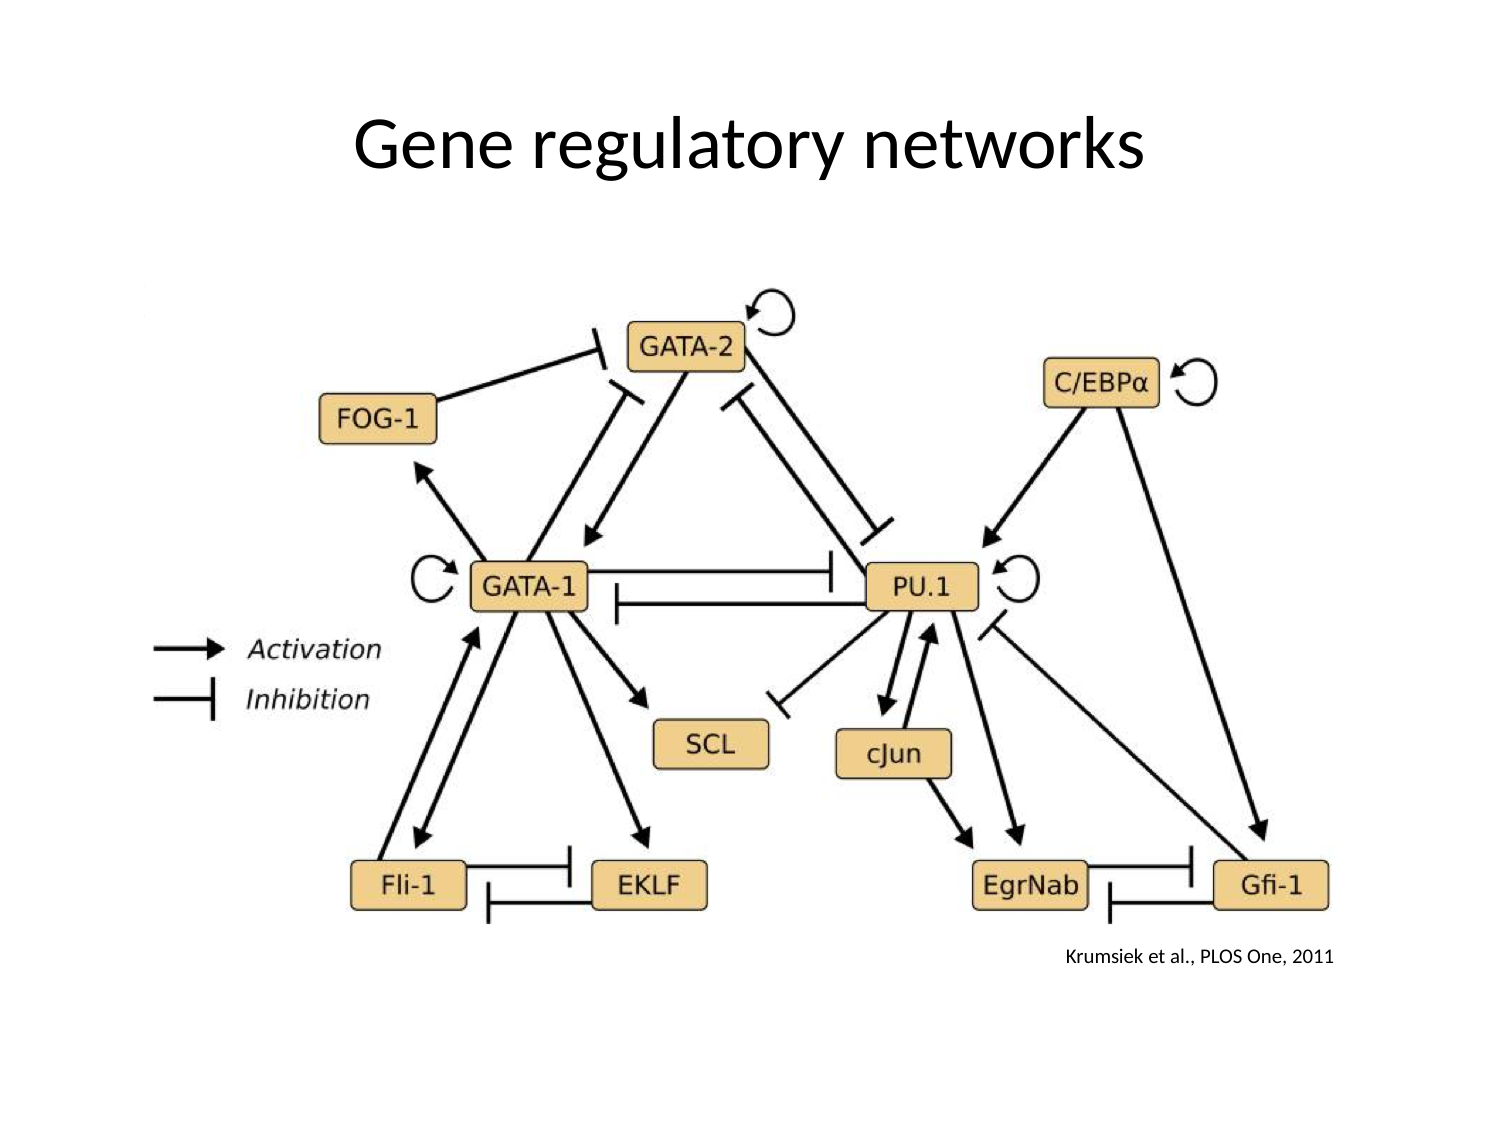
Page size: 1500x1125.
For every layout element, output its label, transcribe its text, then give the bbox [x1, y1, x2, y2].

text_box Krumsiek et al., PLOS One, 2011 [1051, 935, 1350, 975]
picture [144, 282, 1337, 929]
title Gene regulatory networks [75, 45, 1425, 233]
